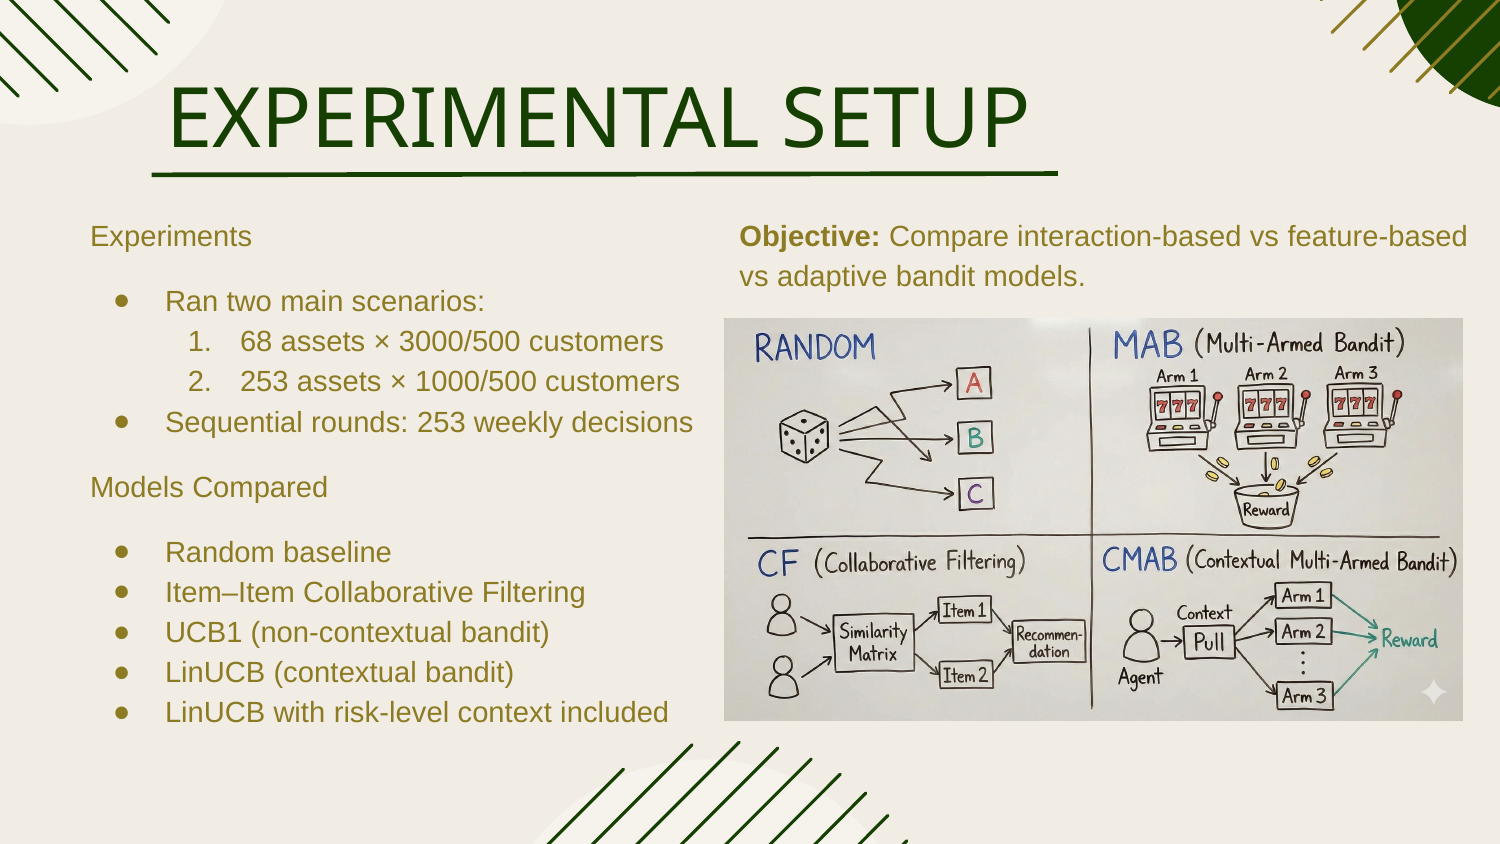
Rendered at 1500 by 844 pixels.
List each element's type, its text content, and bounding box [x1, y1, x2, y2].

picture [724, 317, 1463, 722]
text_box Experiments Ran two main scenarios: 68 assets × 3000/500 customers 253 assets × 1000/500 customers Sequential rounds: 253 weekly decisions Models Compared Random baseline Item–Item Collaborative Filtering UCB1 (non-contextual bandit) LinUCB (contextual bandit) LinUCB with risk-level context included [75, 197, 712, 744]
text_box Objective: Compare interaction-based vs feature-based vs adaptive bandit models. [724, 197, 1487, 312]
title EXPERIMENTAL SETUP [151, 48, 1323, 181]
